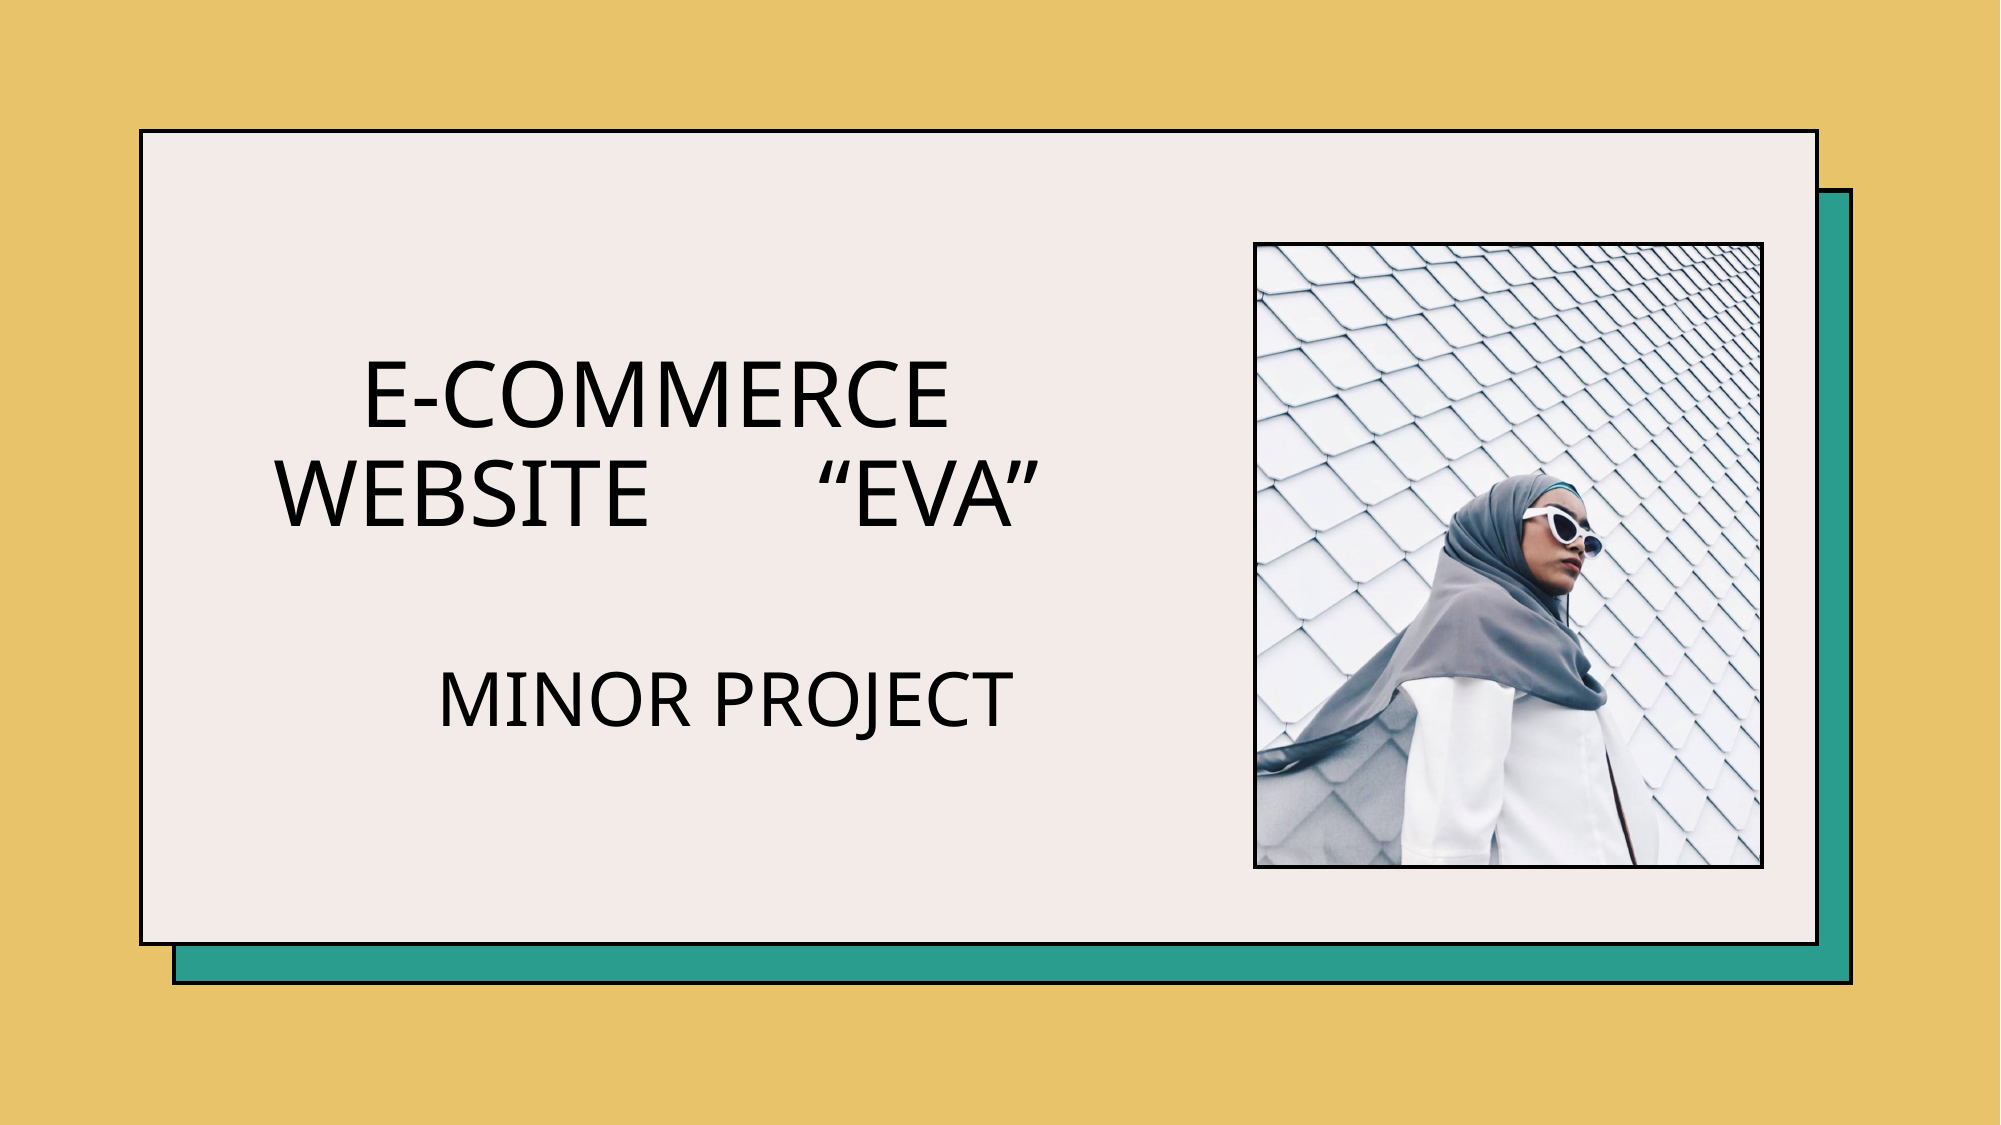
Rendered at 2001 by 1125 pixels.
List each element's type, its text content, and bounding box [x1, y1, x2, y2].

title E-COMMERCE WEBSITE “EVA” [257, 290, 1057, 554]
subtitle MINOR PROJECT [412, 626, 1233, 730]
picture [1257, 245, 1760, 865]
